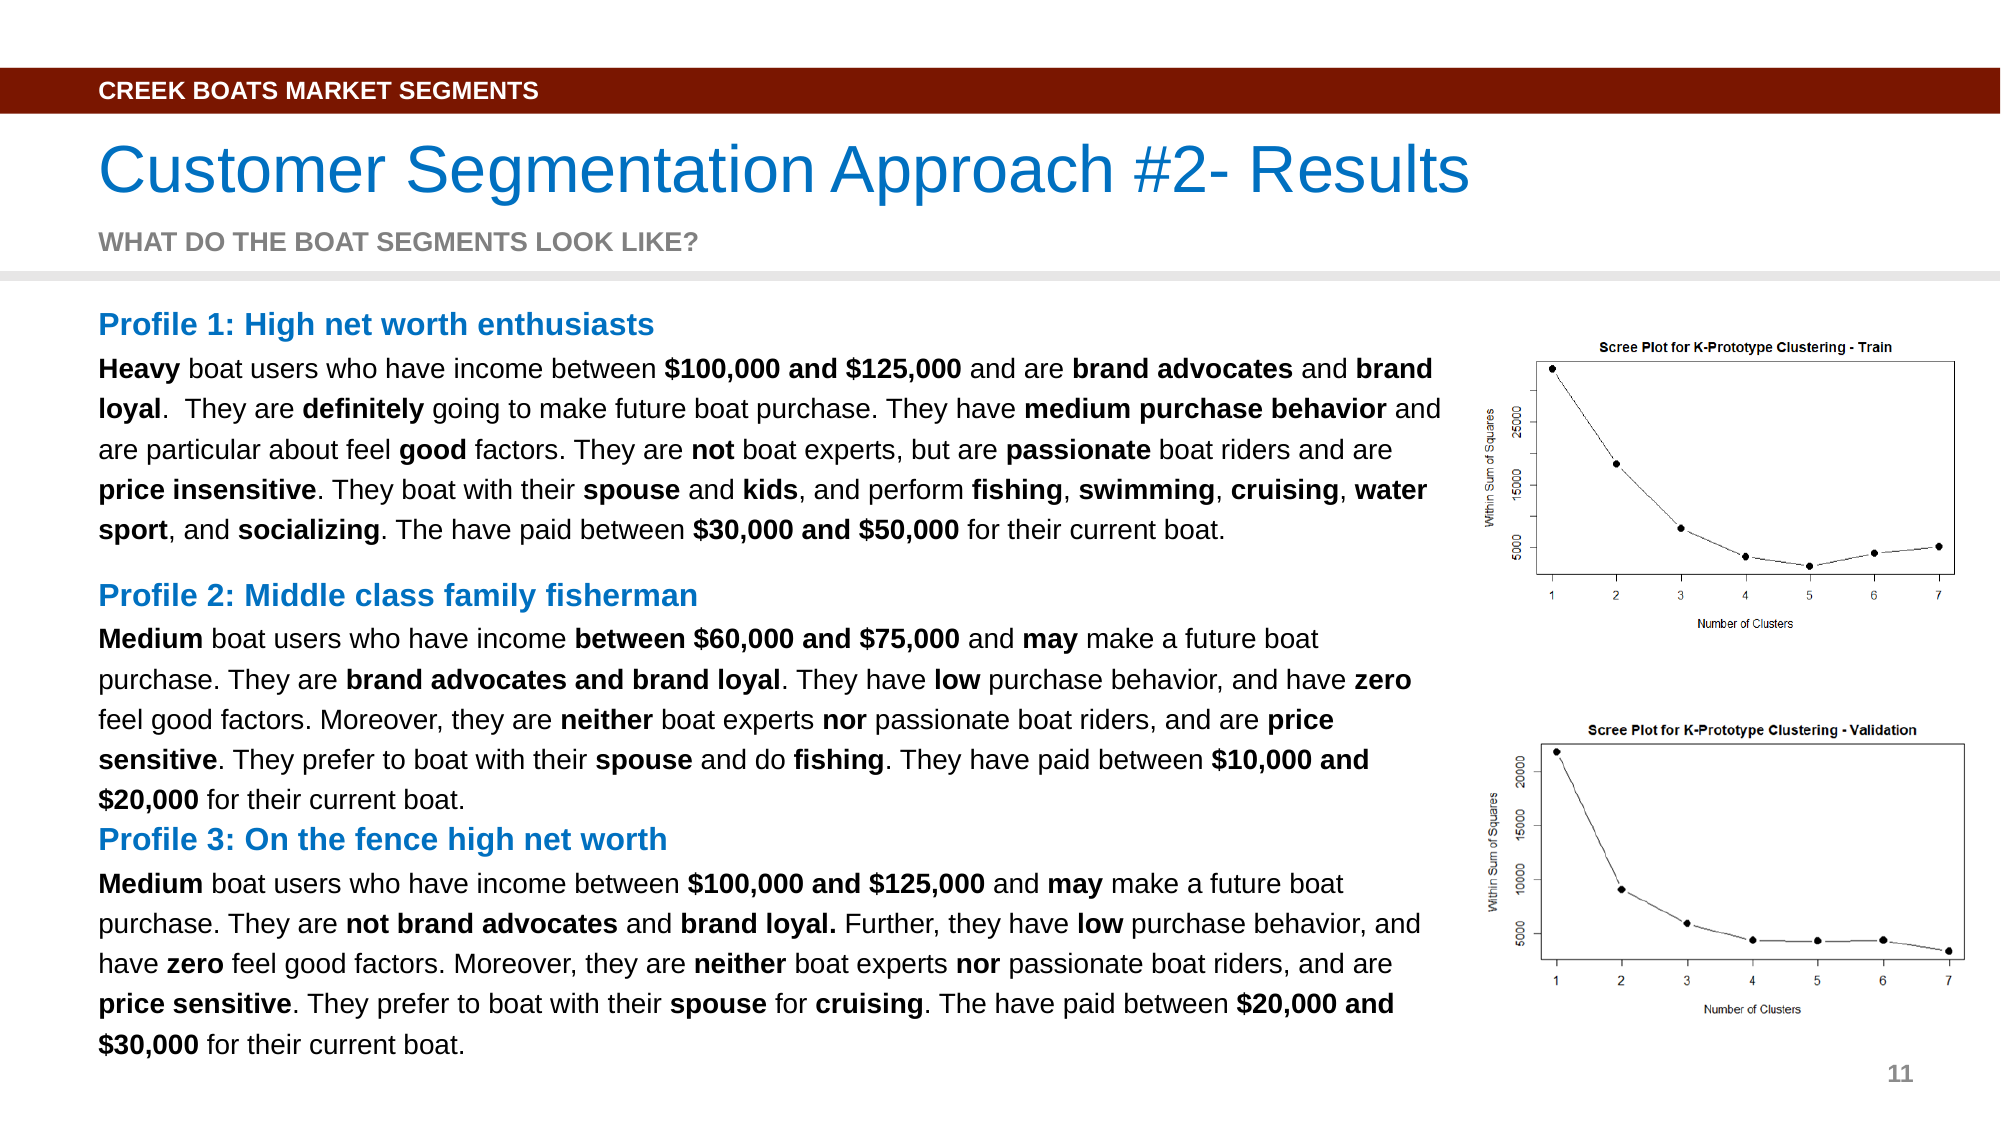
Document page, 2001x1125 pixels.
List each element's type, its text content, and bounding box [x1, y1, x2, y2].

list Profile 1: High net worth enthusiasts Heavy boat users who have income between $100,000 and $125,000 and are brand advocates and brand loyal. They are definitely going to make future boat purchase. They have medium purchase behavior and are particular about feel good factors. They are not boat experts, but are passionate boat riders and are price insensitive. They boat with their spouse and kids, and perform fishing, swimming, cruising, water sport, and socializing. The have paid between $30,000 and $50,000 for their current boat. Profile 2: Middle class family fisherman Medium boat users who have income between $60,000 and $75,000 and may make a future boat purchase. They are brand advocates and brand loyal. They have low purchase behavior, and have zero feel good factors. Moreover, they are neither boat experts nor passionate boat riders, and are price sensitive. They prefer to boat with their spouse and do fishing. They have paid between $10,000 and $20,000 for their current boat. Profile 3: On the fence high net worth Medium boat users who have income between $100,000 and $125,000 and may make a future boat purchase. They are not brand advocates and brand loyal. Further, they have low purchase behavior, and have zero feel good factors. Moreover, they are neither boat experts nor passionate boat riders, and are price sensitive. They prefer to boat with their spouse for cruising. The have paid between $20,000 and $30,000 for their current boat. [83, 300, 1461, 1074]
subtitle What do the boat segments look like? [83, 220, 1217, 271]
text_box Creek Boats Market Segments [83, 68, 911, 114]
title Customer Segmentation Approach #2- Results [83, 126, 1809, 215]
picture [0, 0, 2001, 1125]
slide_number 11 [1478, 1042, 1929, 1103]
text_box [0, 271, 2000, 281]
